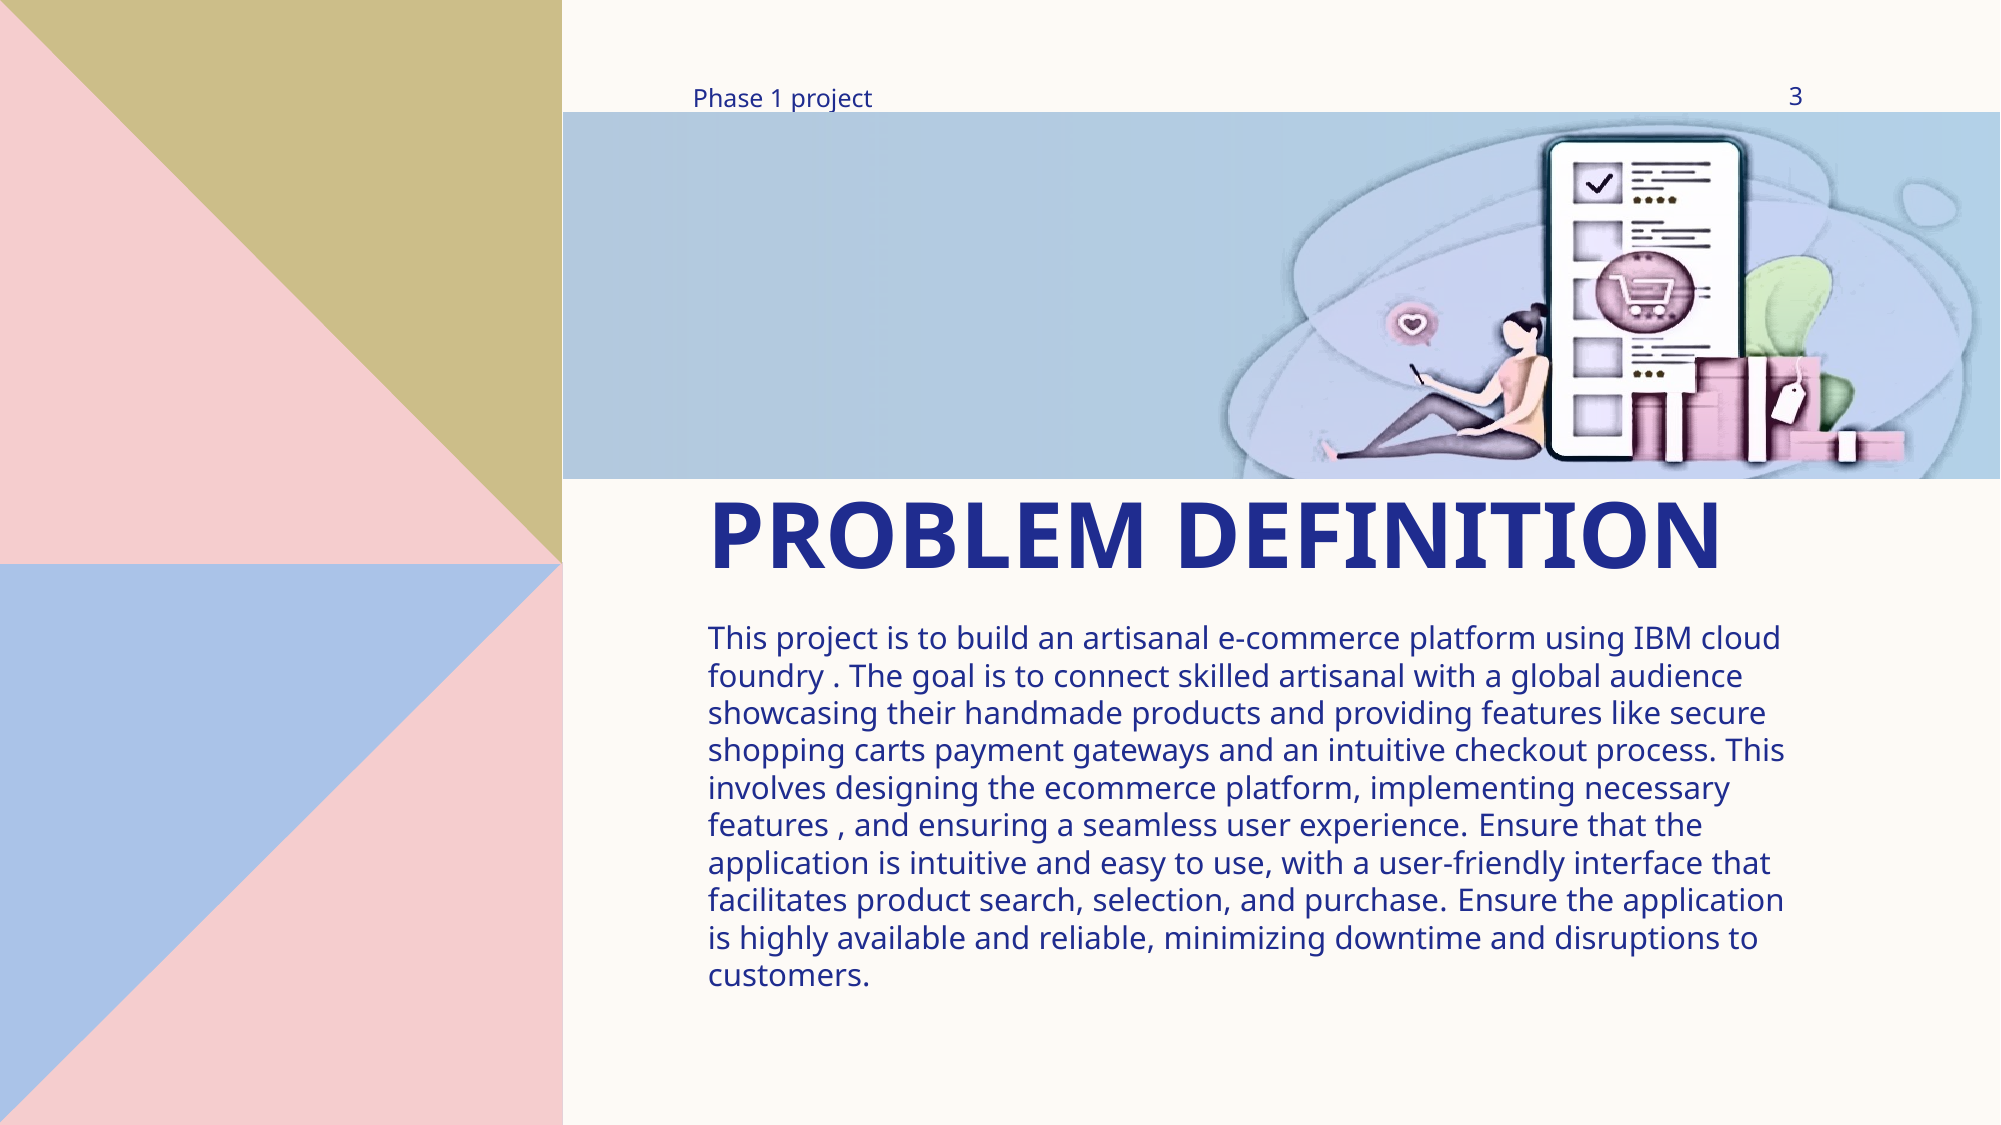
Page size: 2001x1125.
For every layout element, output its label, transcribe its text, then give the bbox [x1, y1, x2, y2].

slide_number 3 [1641, 77, 1803, 112]
list This project is to build an artisanal e-commerce platform using IBM cloud foundry . The goal is to connect skilled artisanal with a global audience showcasing their handmade products and providing features like secure shopping carts payment gateways and an intuitive checkout process. This involves designing the ecommerce platform, implementing necessary features , and ensuring a seamless user experience. Ensure that the application is intuitive and easy to use, with a user-friendly interface that facilitates product search, selection, and purchase. Ensure the application is highly available and reliable, minimizing downtime and disruptions to customers. [693, 610, 1803, 1013]
picture [563, 112, 2000, 480]
title Problem definition [692, 480, 1961, 595]
footer Phase 1 project [693, 75, 1218, 112]
